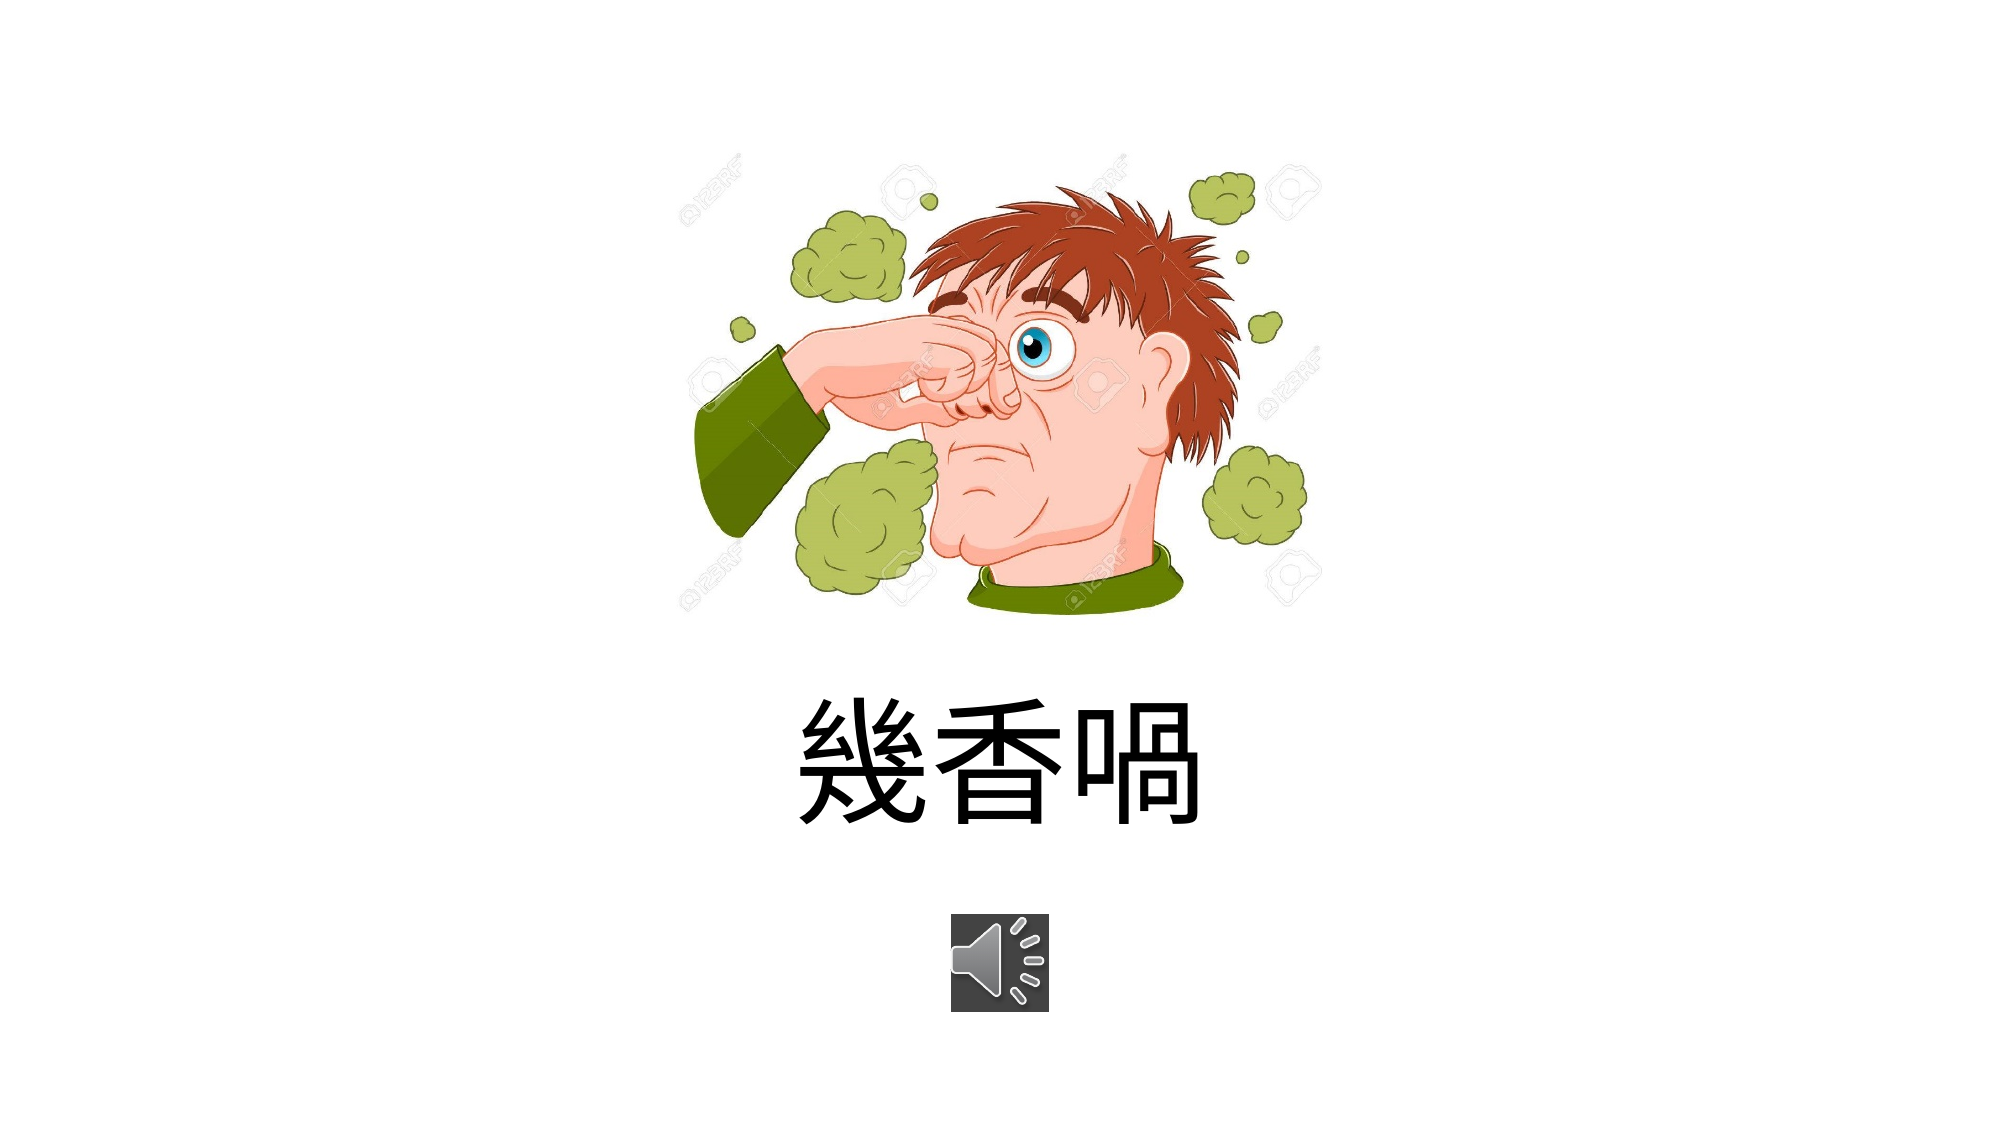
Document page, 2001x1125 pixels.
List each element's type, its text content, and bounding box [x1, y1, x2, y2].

list 幾香喎 [137, 687, 1863, 1014]
picture [949, 913, 1050, 1014]
picture [659, 136, 1341, 648]
